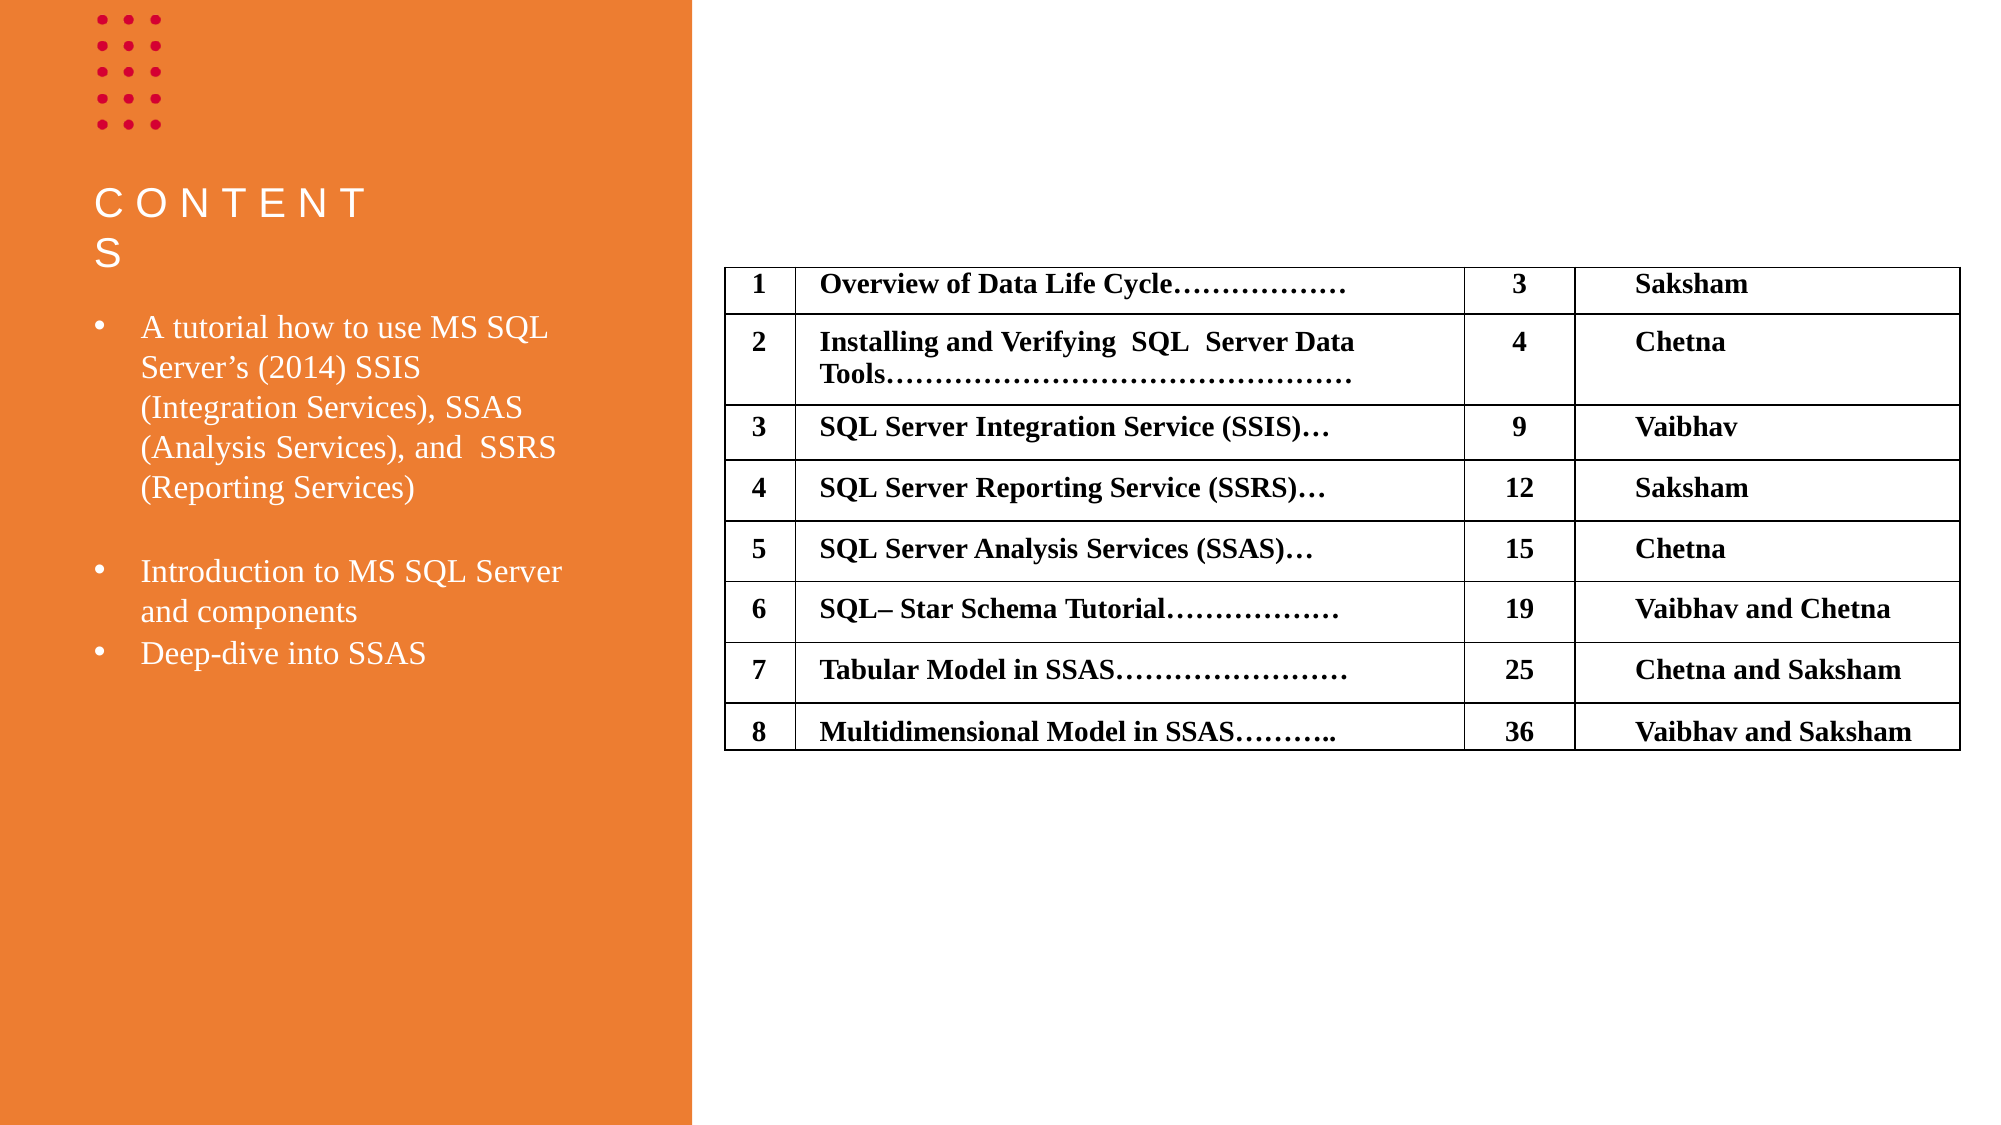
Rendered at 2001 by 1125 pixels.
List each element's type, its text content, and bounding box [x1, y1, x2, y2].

table_cell 36 [1465, 704, 1574, 749]
table_cell Chetna [1576, 315, 1959, 404]
table_cell Saksham [1576, 461, 1959, 520]
table_cell SQL Server Reporting Service (SSRS)… [796, 461, 1464, 520]
table_cell 6 [726, 582, 795, 642]
table_cell Installing and Verifying SQL Server Data Tools………………………………………… [796, 315, 1464, 404]
table_cell SQL Server Analysis Services (SSAS)… [796, 522, 1464, 581]
table_cell Vaibhav [1576, 406, 1959, 459]
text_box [0, 0, 693, 1125]
table_cell 12 [1465, 461, 1574, 520]
table_cell 4 [1465, 315, 1574, 404]
table_header Overview of Data Life Cycle……………… [796, 268, 1464, 313]
table_cell Tabular Model in SSAS…………………… [796, 643, 1464, 702]
table_cell 3 [726, 406, 795, 459]
table_cell 5 [726, 522, 795, 581]
table_cell Vaibhav and Saksham [1576, 704, 1959, 749]
table_cell 7 [726, 643, 795, 702]
table_cell 8 [726, 704, 795, 749]
table_header Saksham [1576, 268, 1959, 313]
table_cell Chetna [1576, 522, 1959, 581]
table_cell 15 [1465, 522, 1574, 581]
table_cell SQL– Star Schema Tutorial……………… [796, 582, 1464, 642]
table_header 3 [1465, 268, 1574, 313]
table_cell Vaibhav and Chetna [1576, 582, 1959, 642]
table_cell 2 [726, 315, 795, 404]
table_cell SQL Server Integration Service (SSIS)… [796, 406, 1464, 459]
table_cell 19 [1465, 582, 1574, 642]
table_cell 9 [1465, 406, 1574, 459]
table_cell Multidimensional Model in SSAS……….. [796, 704, 1464, 749]
table_header 1 [726, 268, 795, 313]
table_cell 25 [1465, 643, 1574, 702]
table_cell Chetna and Saksham [1576, 643, 1959, 702]
table_cell 4 [726, 461, 795, 520]
